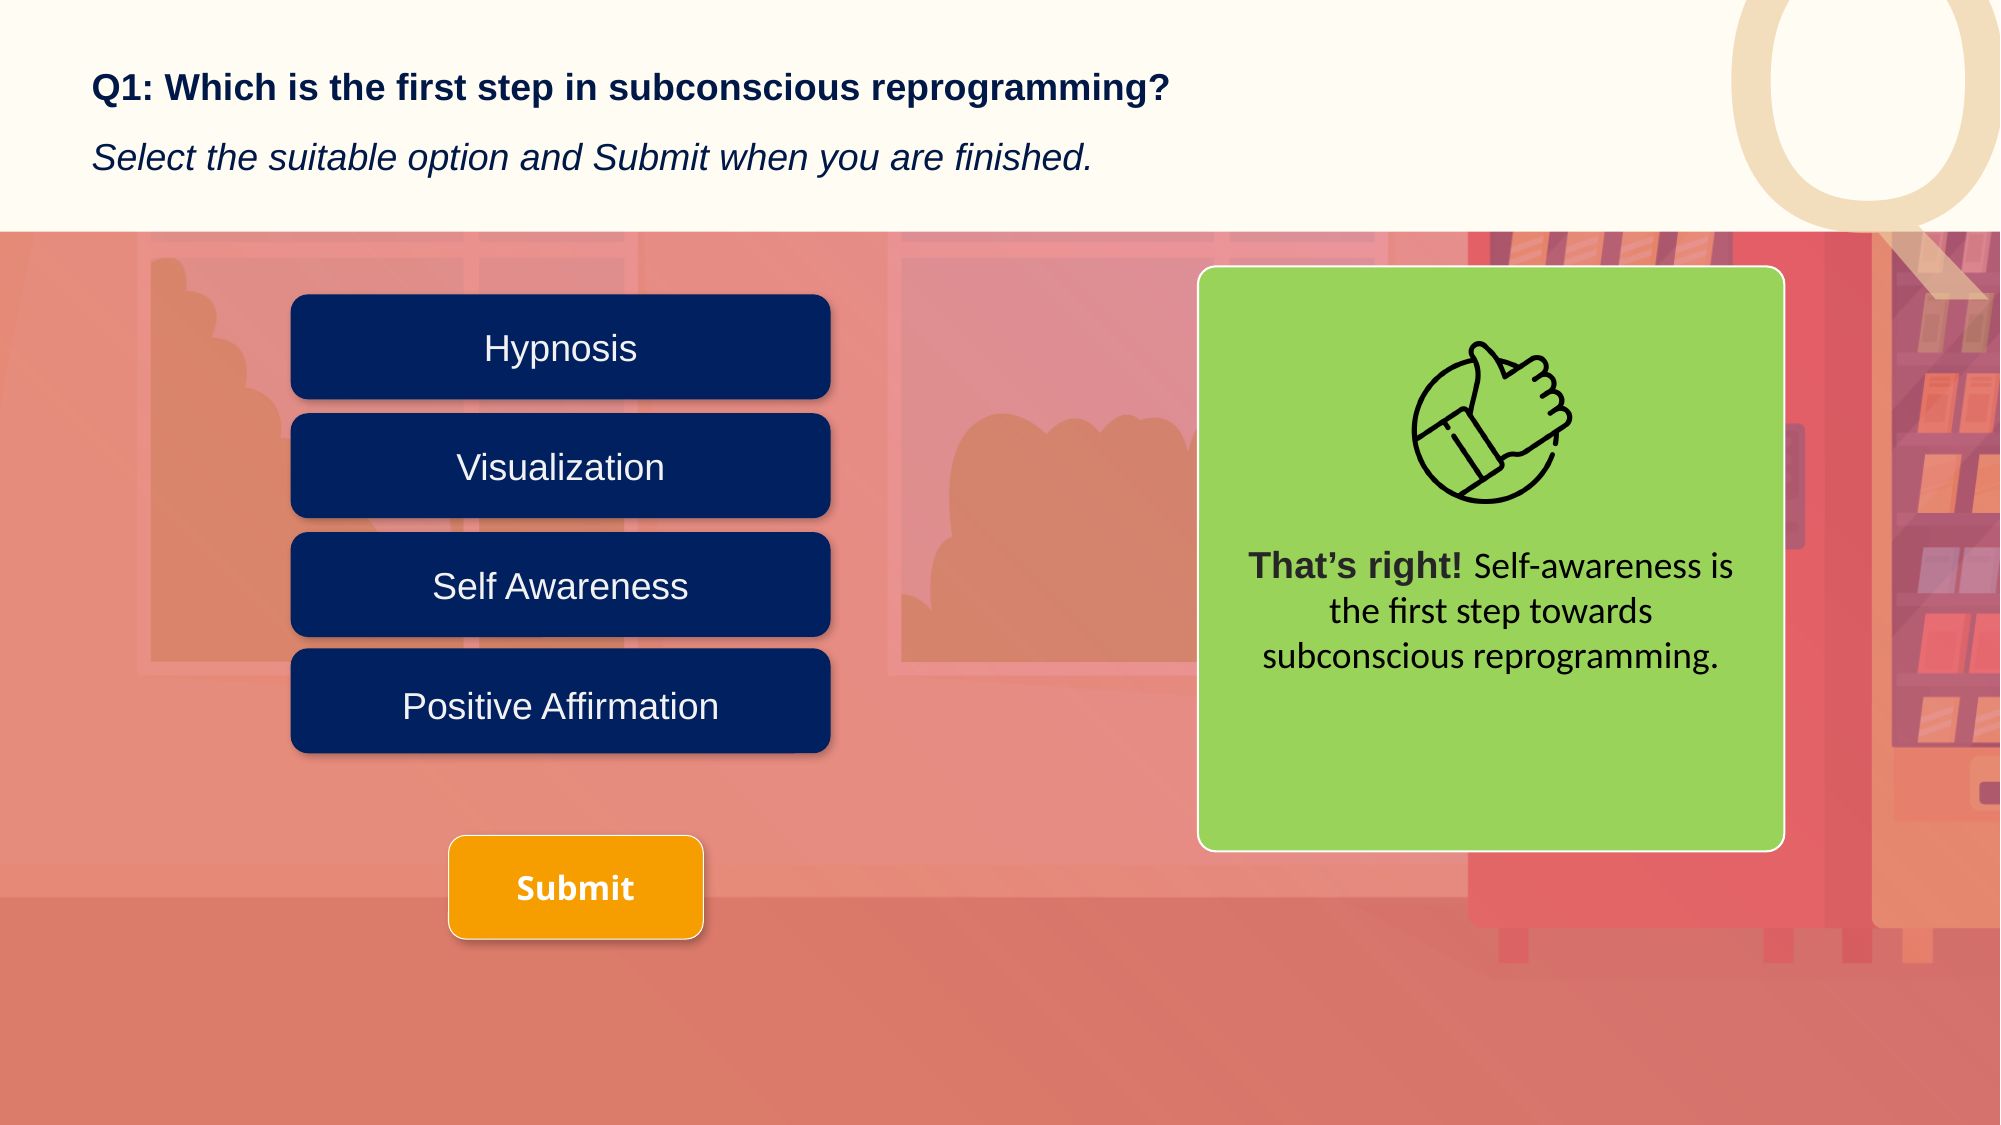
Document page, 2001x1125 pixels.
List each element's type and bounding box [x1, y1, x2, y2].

text_box [290, 294, 831, 754]
picture [0, 0, 2000, 1125]
text_box [1233, 341, 1750, 686]
